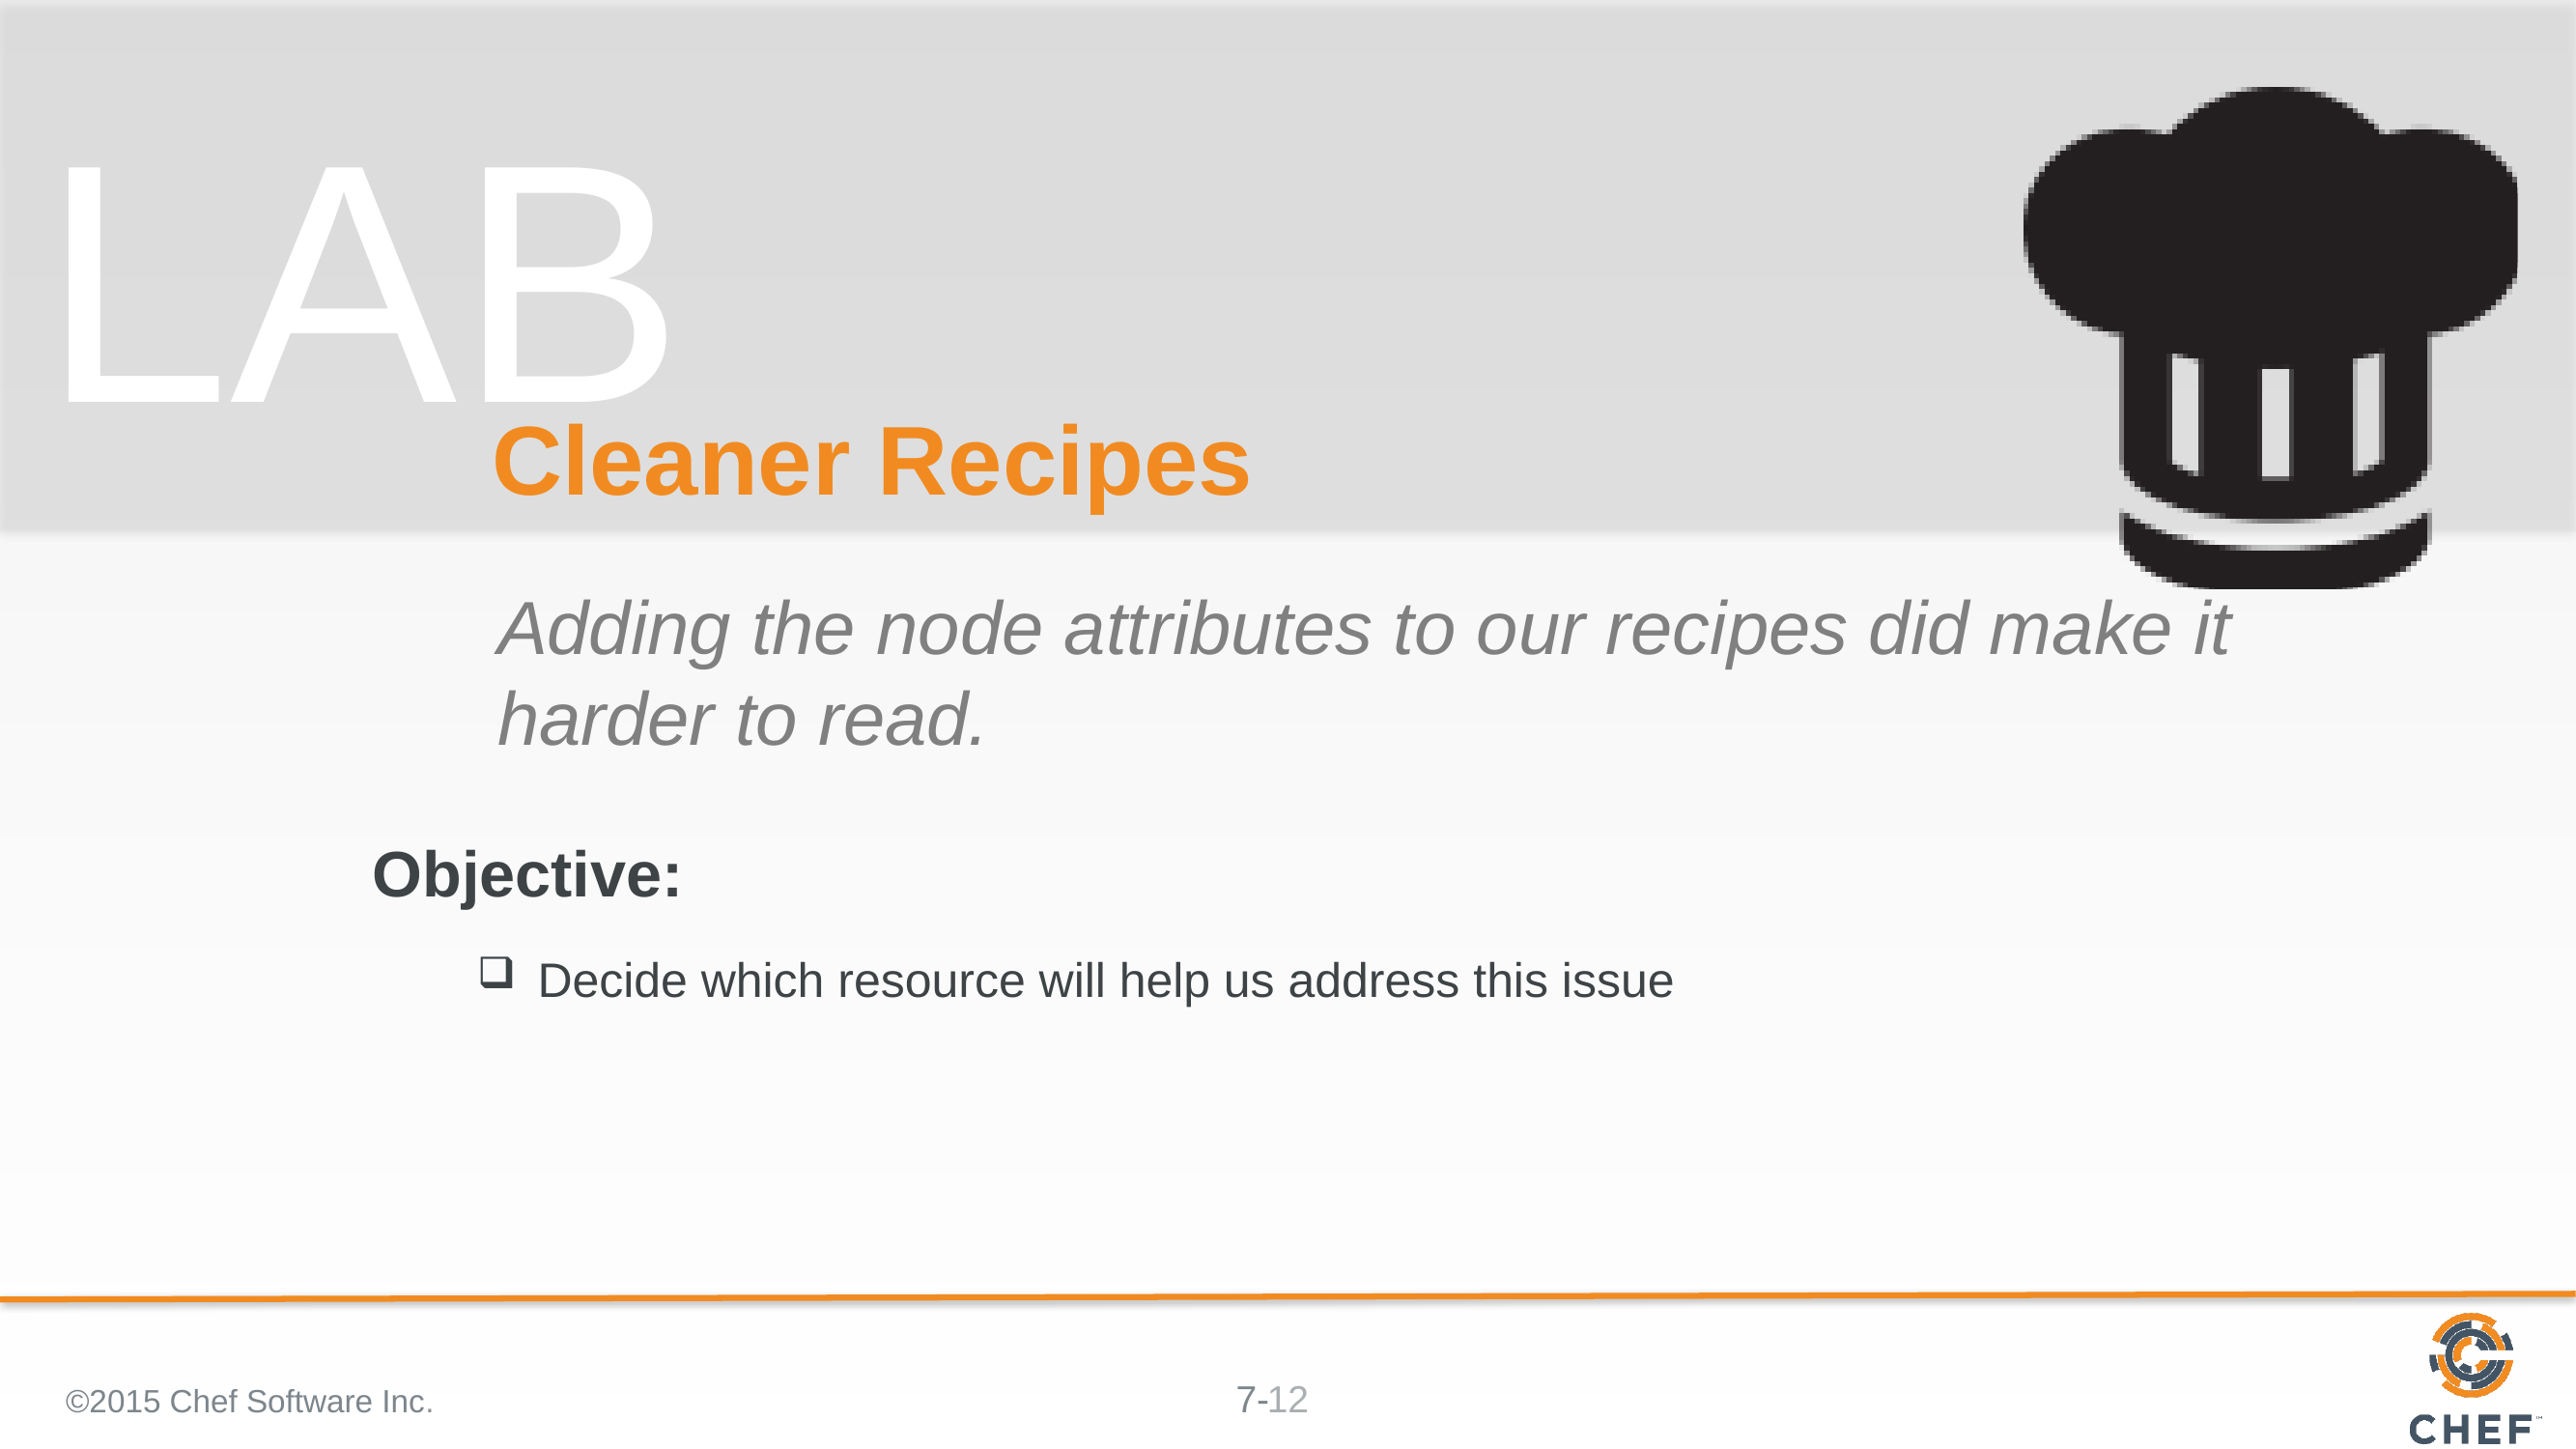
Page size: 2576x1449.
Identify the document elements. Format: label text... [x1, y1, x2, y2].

picture [2399, 1297, 2550, 1449]
title Cleaner Recipes [477, 395, 2217, 531]
slide_number 12 [998, 1359, 1578, 1437]
footer ©2015 Chef Software Inc. [51, 1359, 952, 1440]
list Adding the node attributes to our recipes did make it harder to read. [478, 549, 2272, 791]
list Decide which resource will help us address this issue [477, 949, 2271, 1243]
